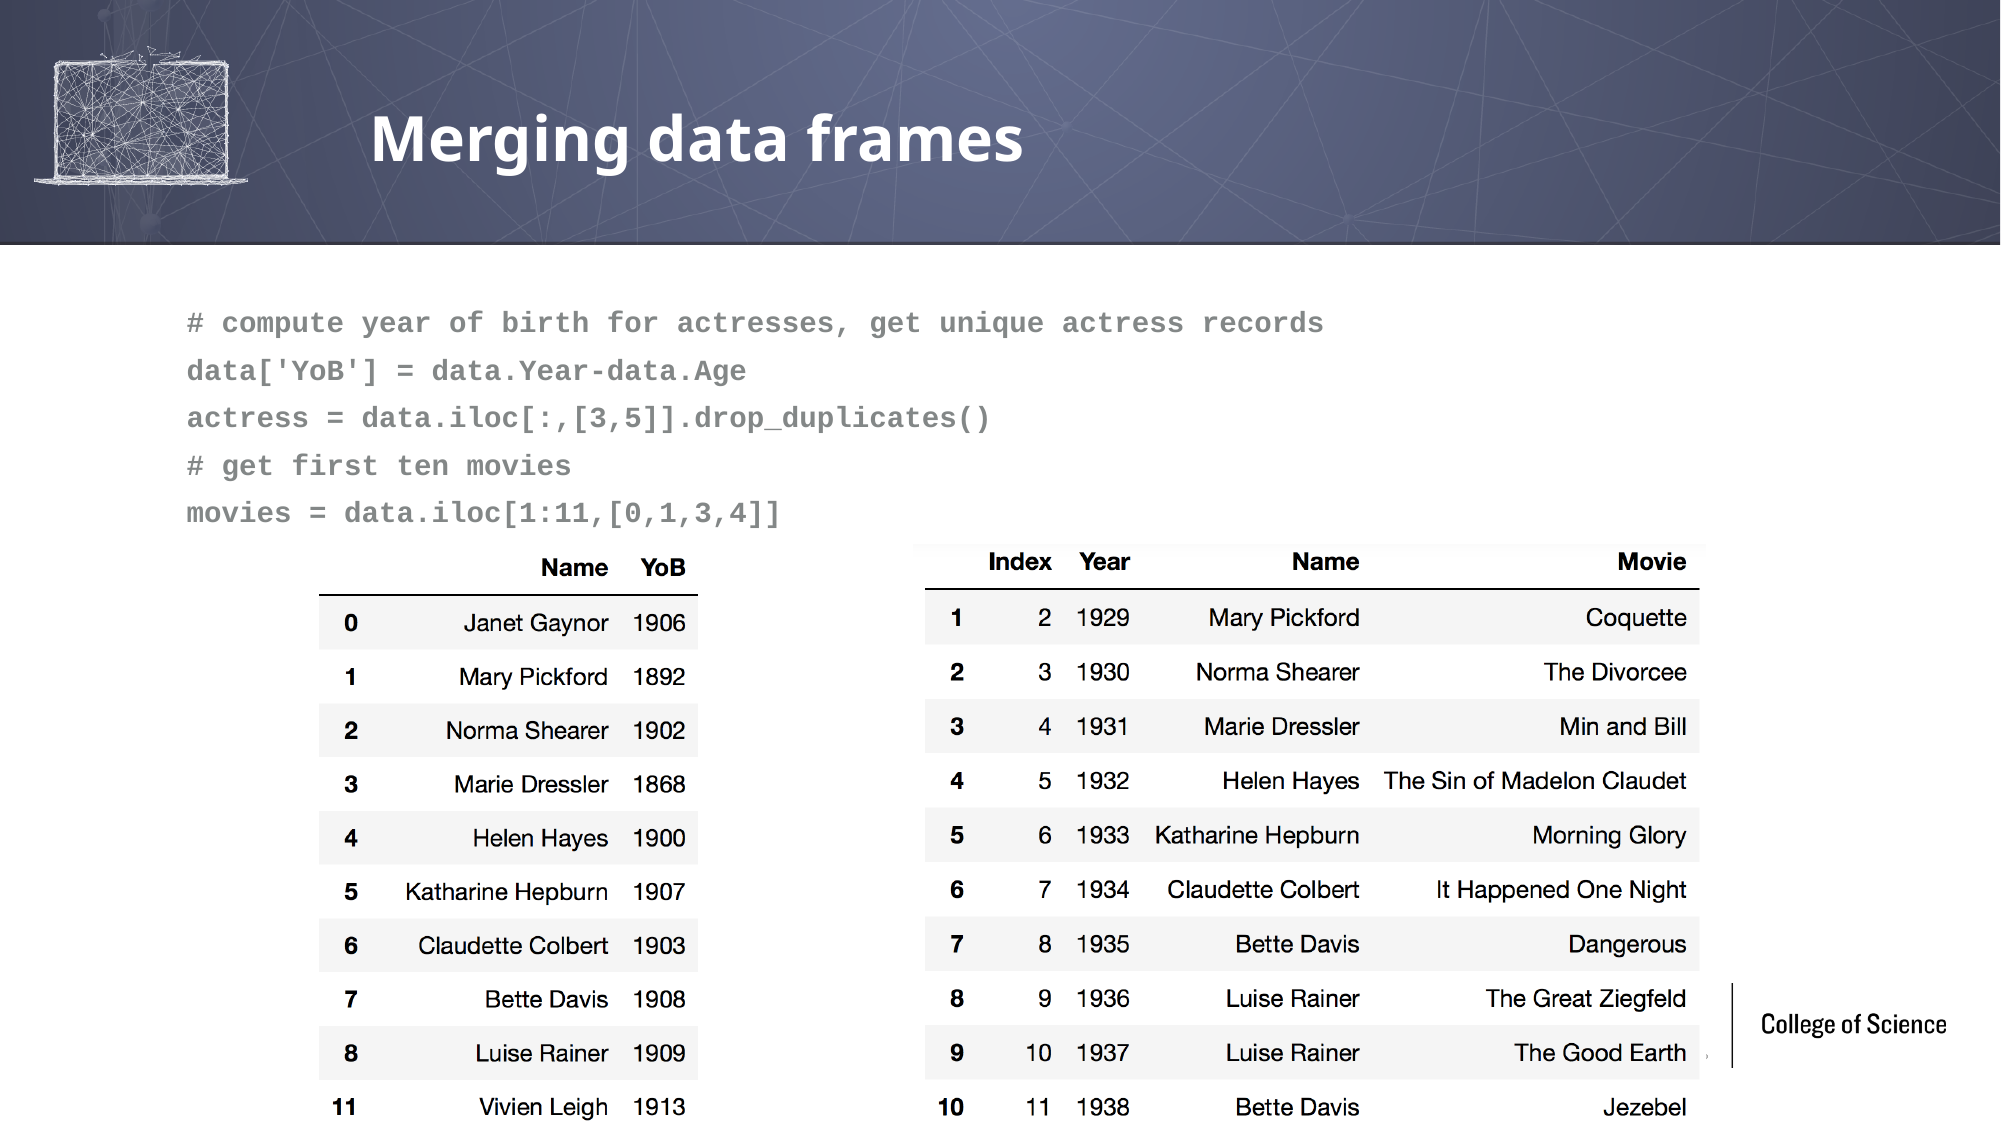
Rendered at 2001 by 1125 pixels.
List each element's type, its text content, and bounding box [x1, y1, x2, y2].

title Merging data frames [368, 98, 1704, 187]
list # compute year of birth for actresses, get unique actress records data['YoB'] = data.Year-data.Age actress = data.iloc[:,[3,5]].drop_duplicates() # get first ten movies movies = data.iloc[1:11,[0,1,3,4]] [181, 298, 1891, 1068]
picture [0, 0, 2001, 245]
picture [913, 544, 1707, 1125]
picture [312, 544, 715, 1125]
picture [1891, 983, 1946, 1068]
